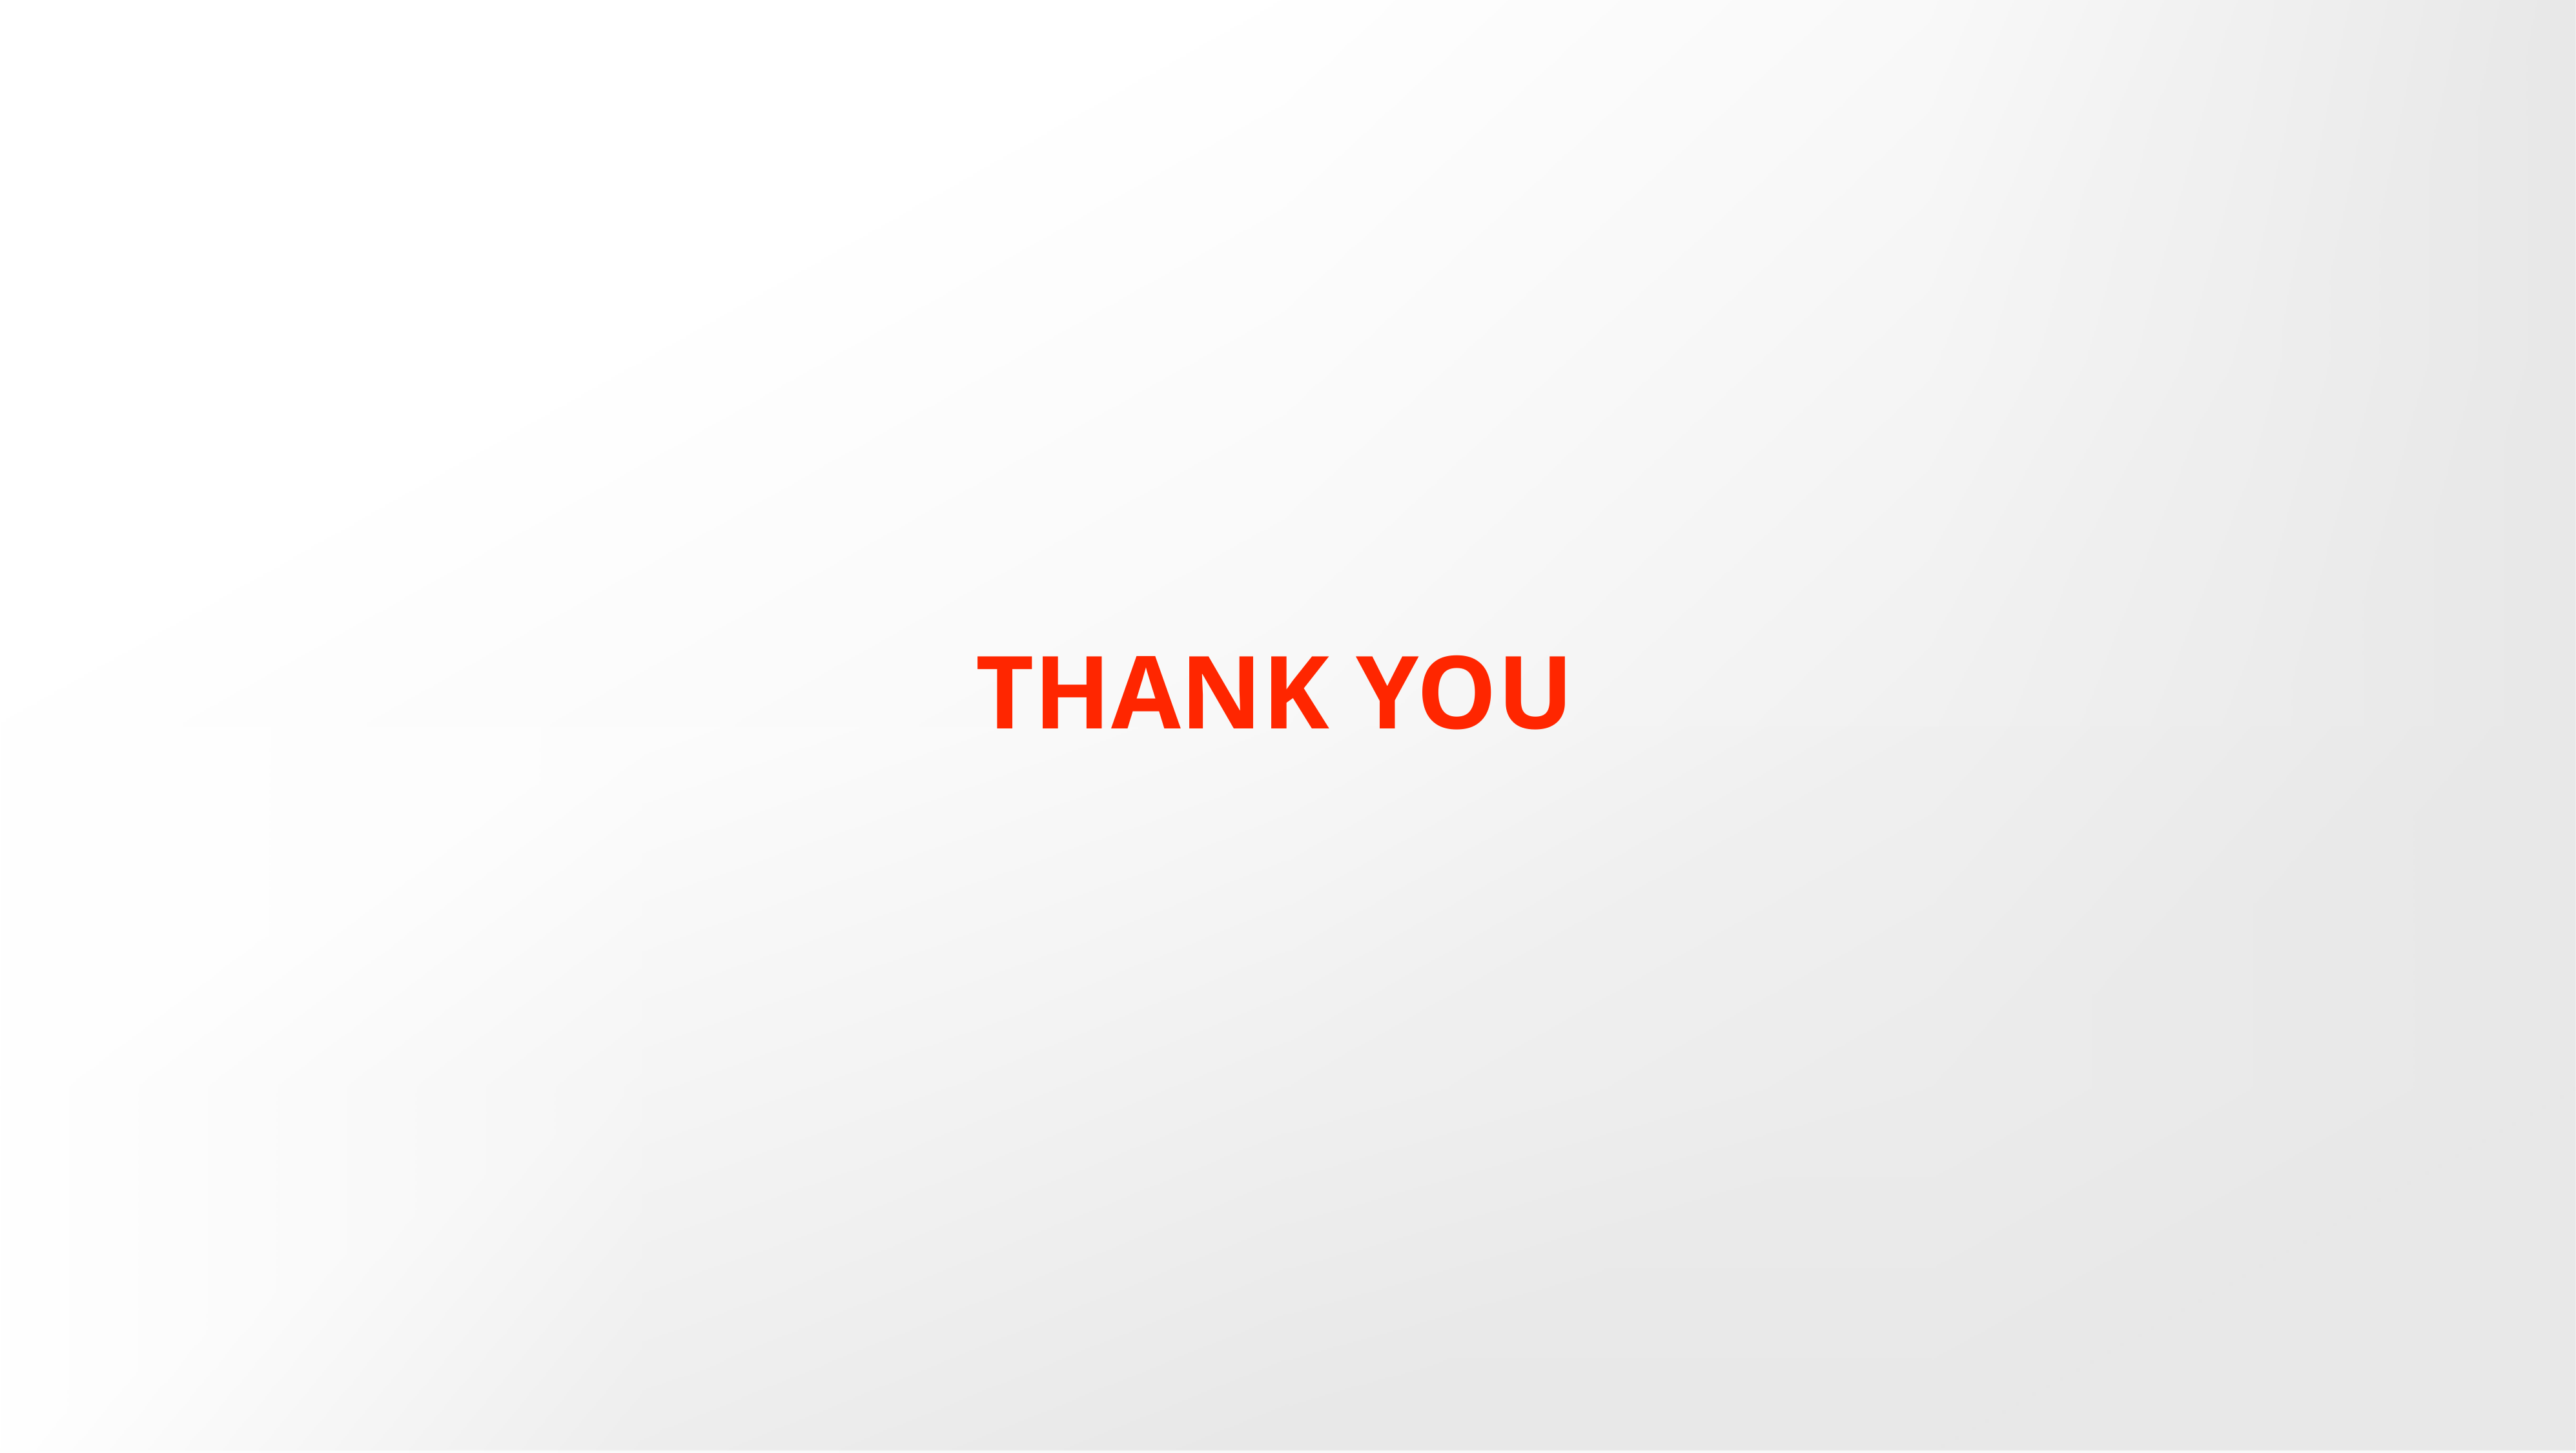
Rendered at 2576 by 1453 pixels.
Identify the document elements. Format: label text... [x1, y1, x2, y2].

text_box THANK YOU [203, 623, 2373, 754]
picture [0, 0, 2576, 1453]
